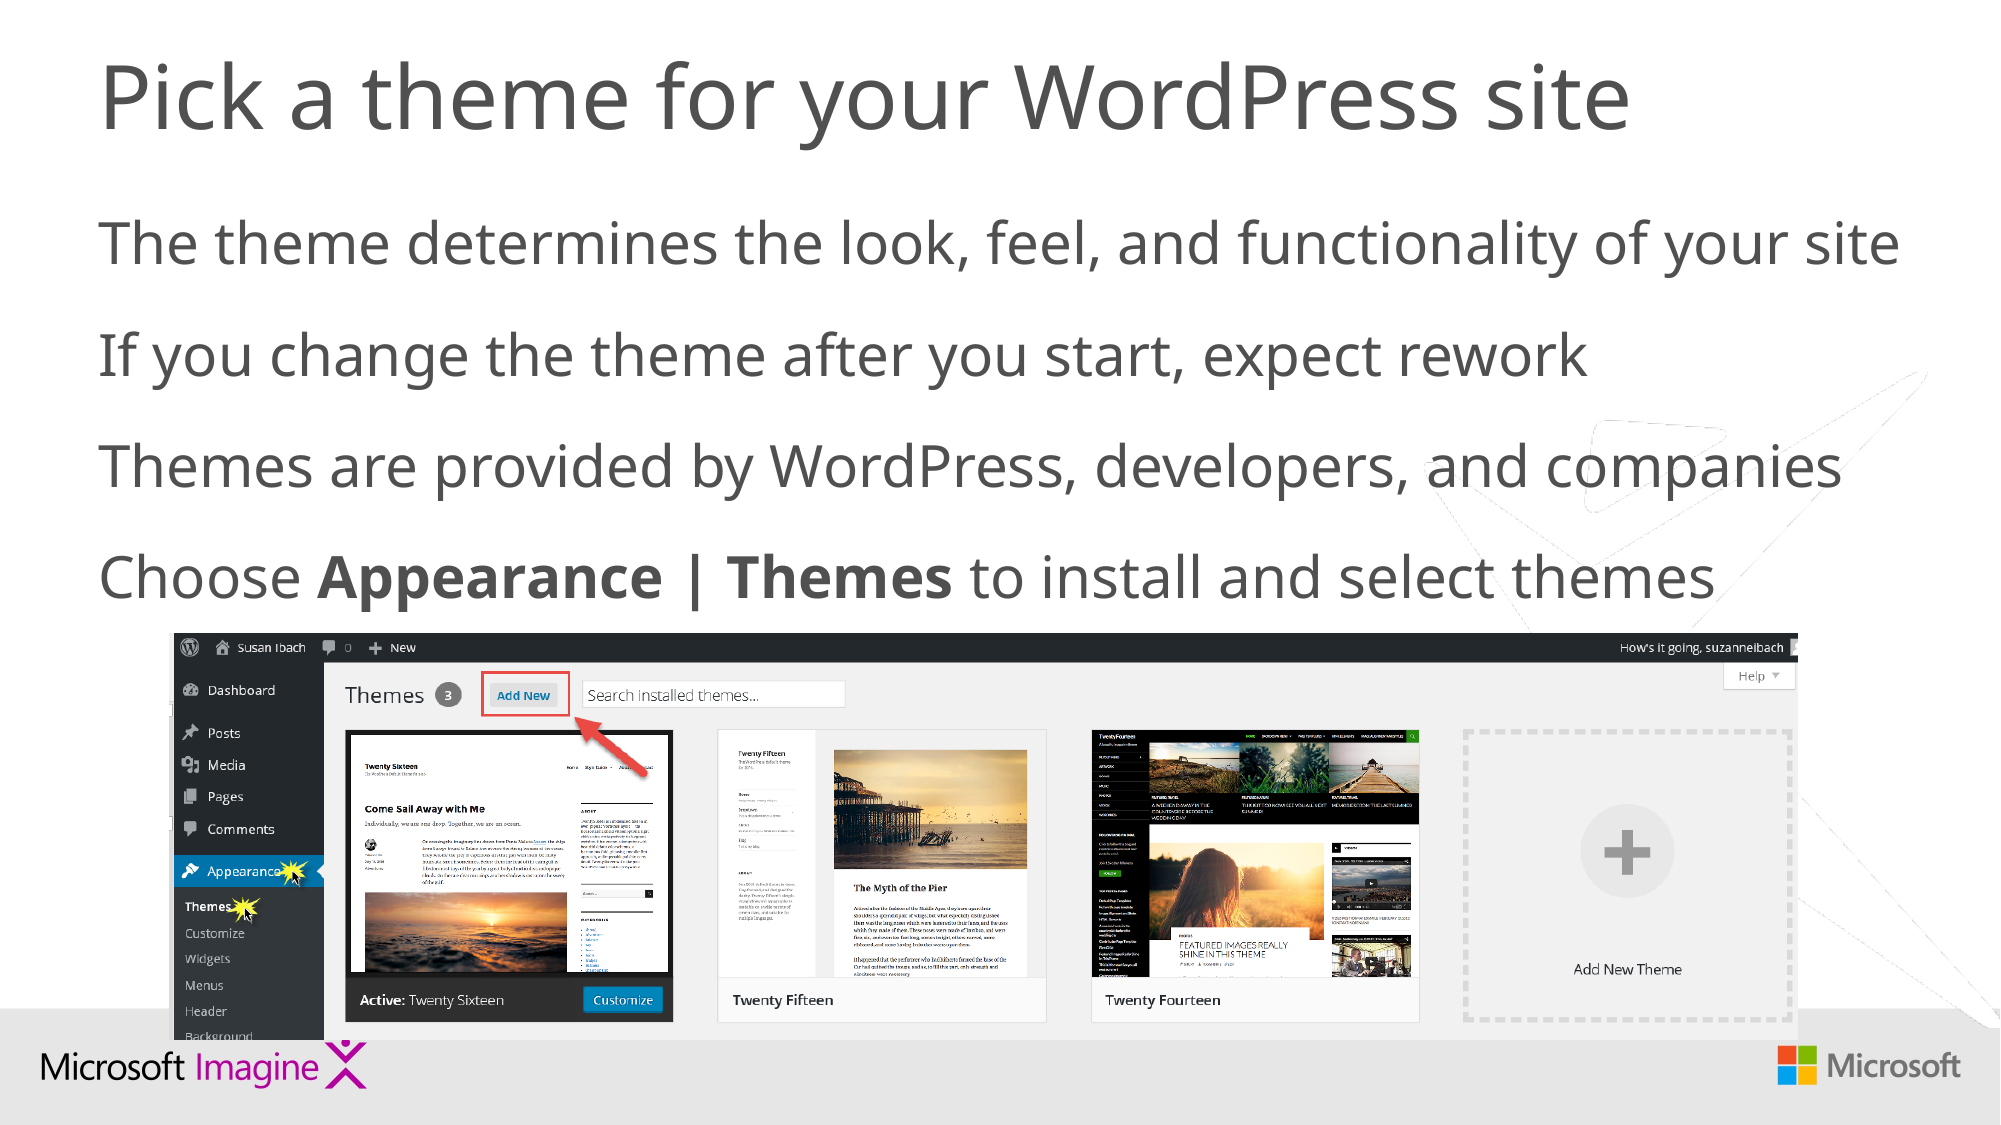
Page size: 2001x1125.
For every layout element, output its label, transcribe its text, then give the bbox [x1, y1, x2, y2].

title Pick a theme for your WordPress site [83, 45, 1920, 192]
list The theme determines the look, feel, and functionality of your site If you change the theme after you start, expect rework Themes are provided by WordPress, developers, and companies Choose Appearance | Themes to install and select themes [83, 206, 1920, 655]
picture [0, 0, 2001, 1125]
